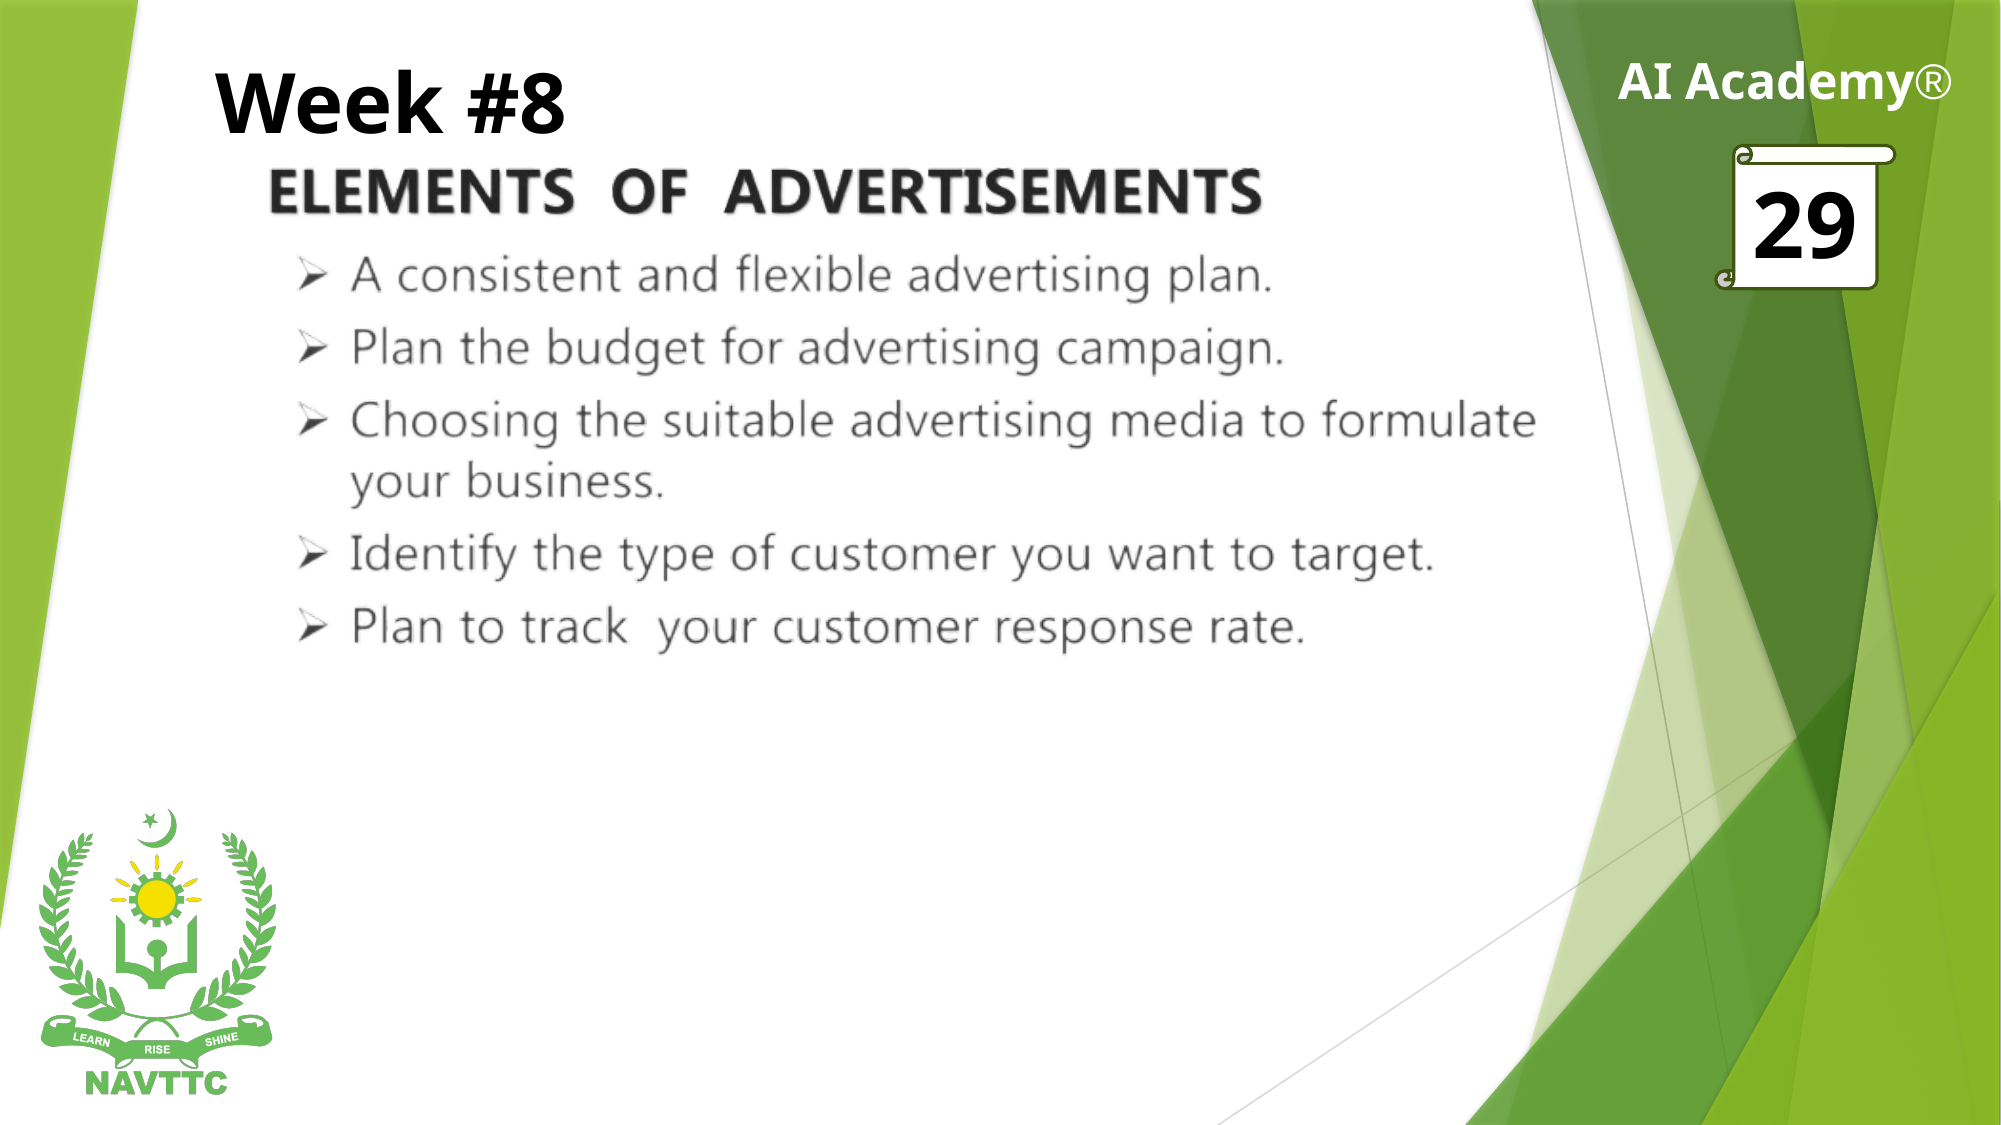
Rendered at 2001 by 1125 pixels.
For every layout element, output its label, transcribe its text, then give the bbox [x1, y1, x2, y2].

picture [0, 794, 315, 1110]
text_box Week #8 [201, 42, 583, 158]
text_box 29 [1714, 143, 1897, 291]
picture [263, 162, 1270, 222]
text_box AI Academy® [1604, 42, 2000, 118]
picture [291, 248, 1543, 662]
